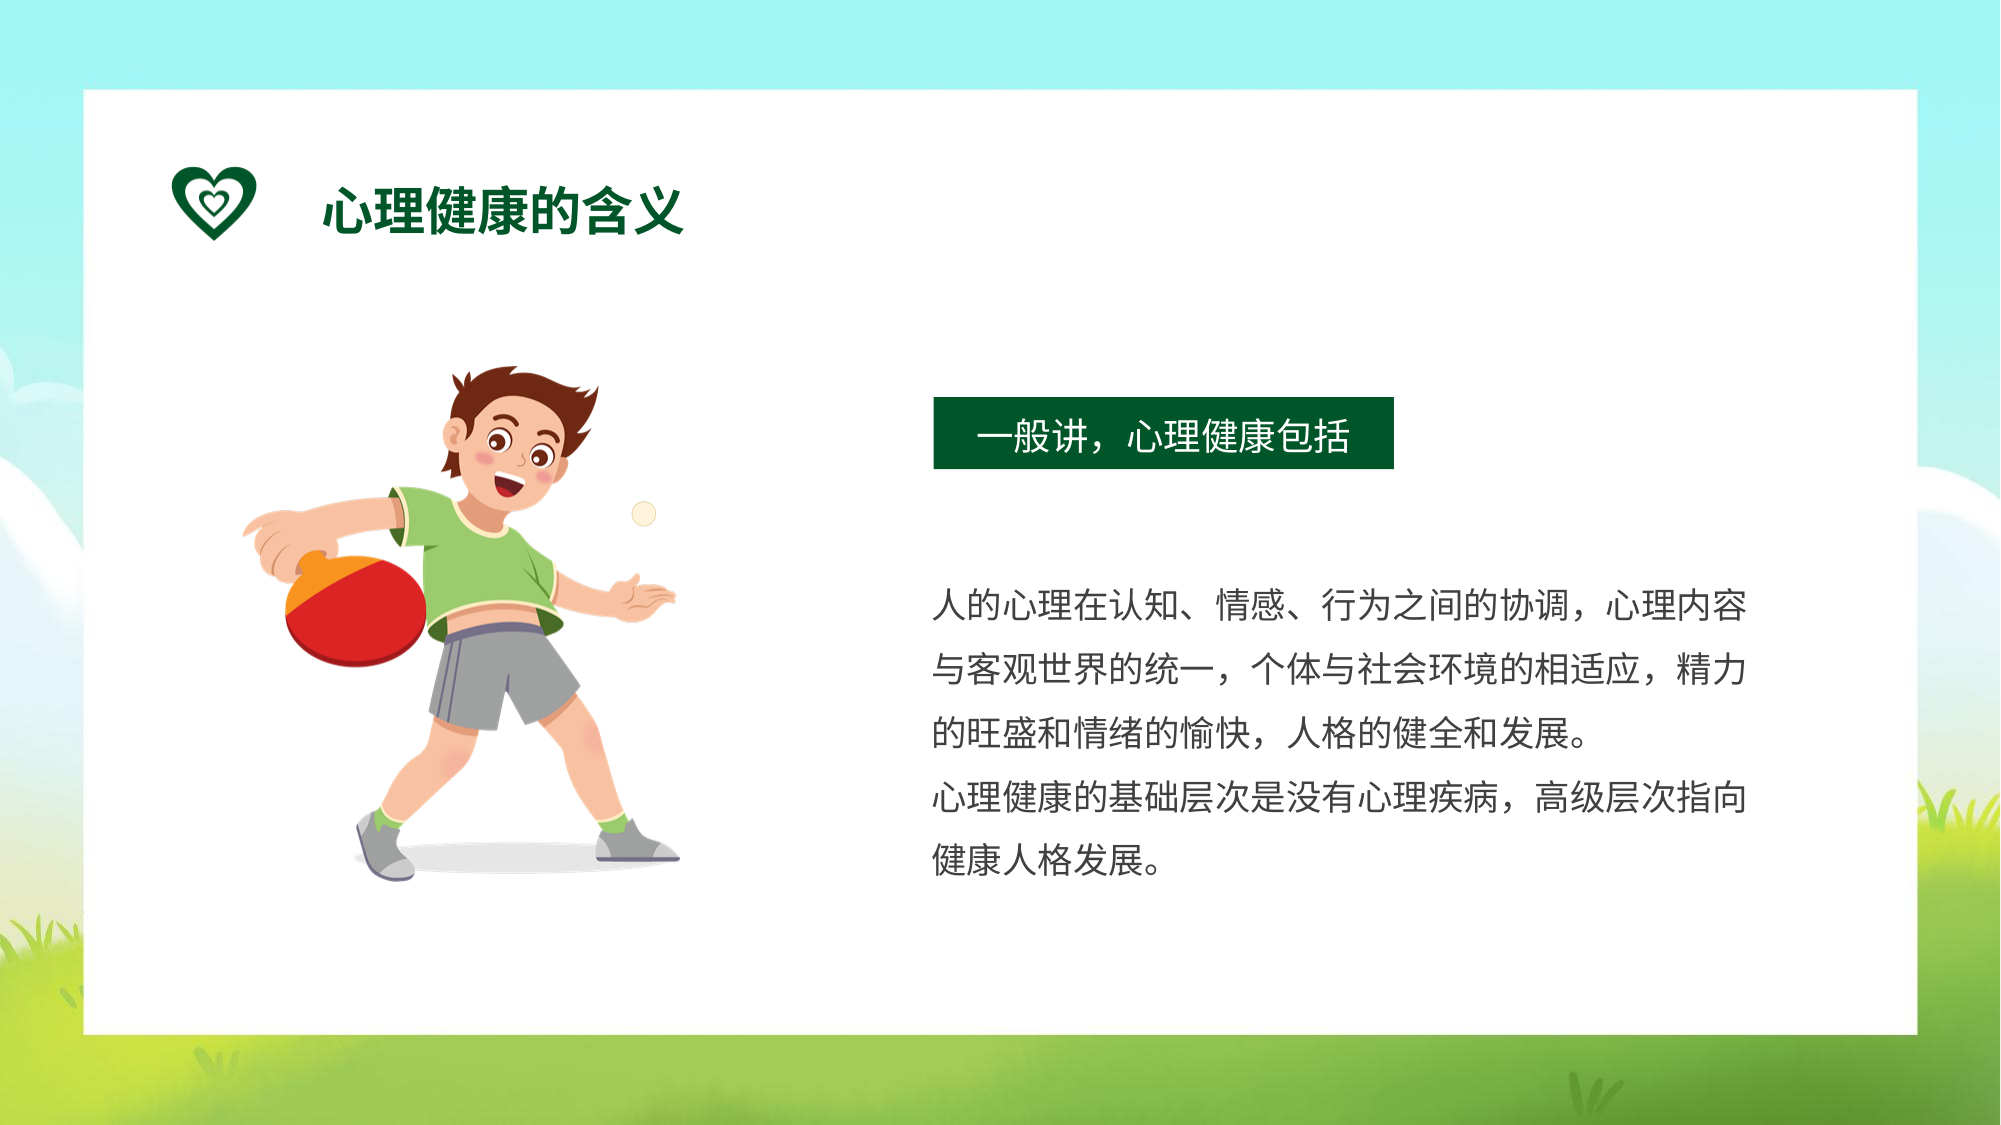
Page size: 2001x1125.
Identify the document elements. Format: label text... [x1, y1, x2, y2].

text_box 人的心理在认知、情感、行为之间的协调，心理内容与客观世界的统一，个体与社会环境的相适应，精力的旺盛和情绪的愉快，人格的健全和发展。 心理健康的基础层次是没有心理疾病，高级层次指向健康人格发展。 [916, 554, 1788, 889]
text_box 一般讲，心理健康包括 [933, 396, 1395, 470]
text_box 心理健康的含义 [306, 139, 733, 248]
picture [0, 0, 2001, 1125]
